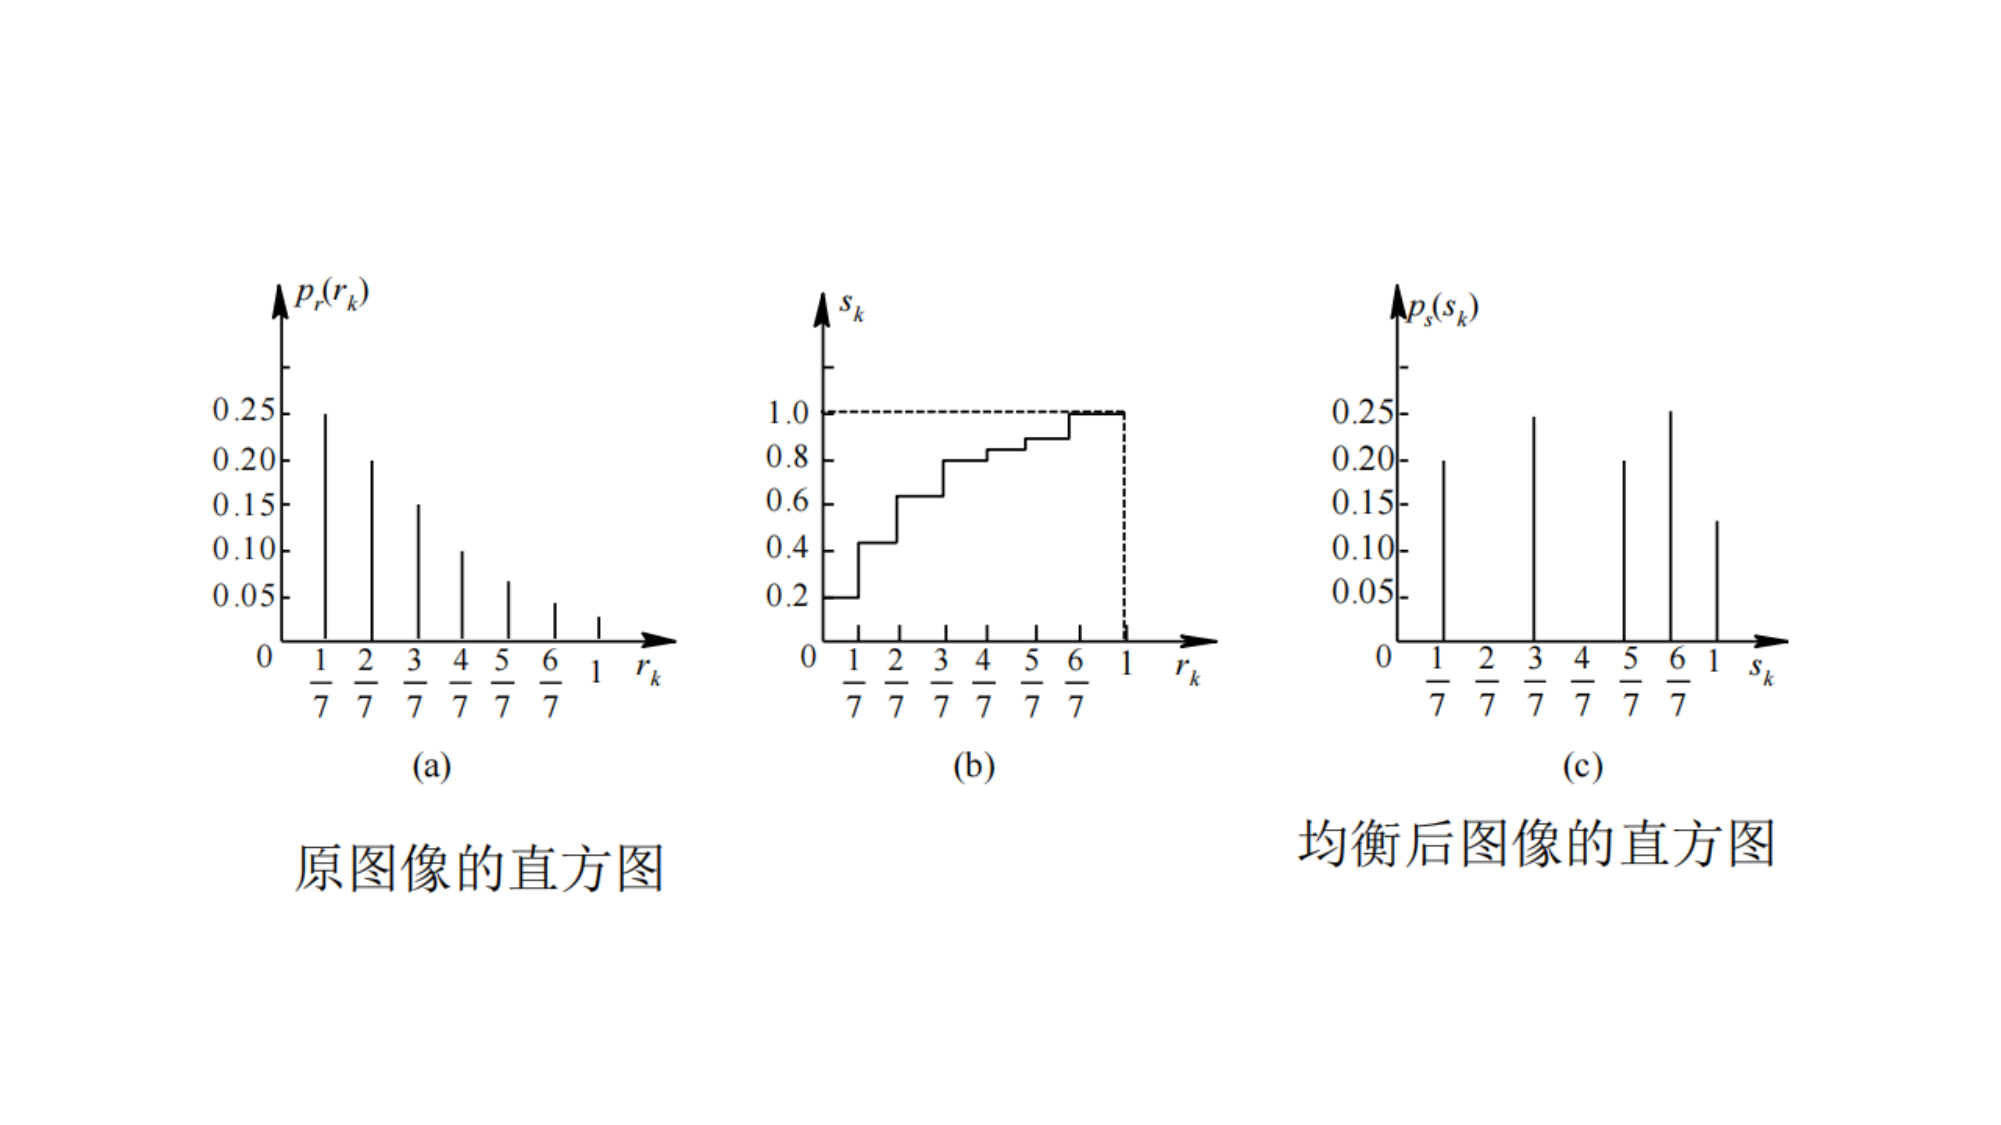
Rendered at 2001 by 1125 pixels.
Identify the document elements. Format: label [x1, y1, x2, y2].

picture [201, 213, 1790, 912]
